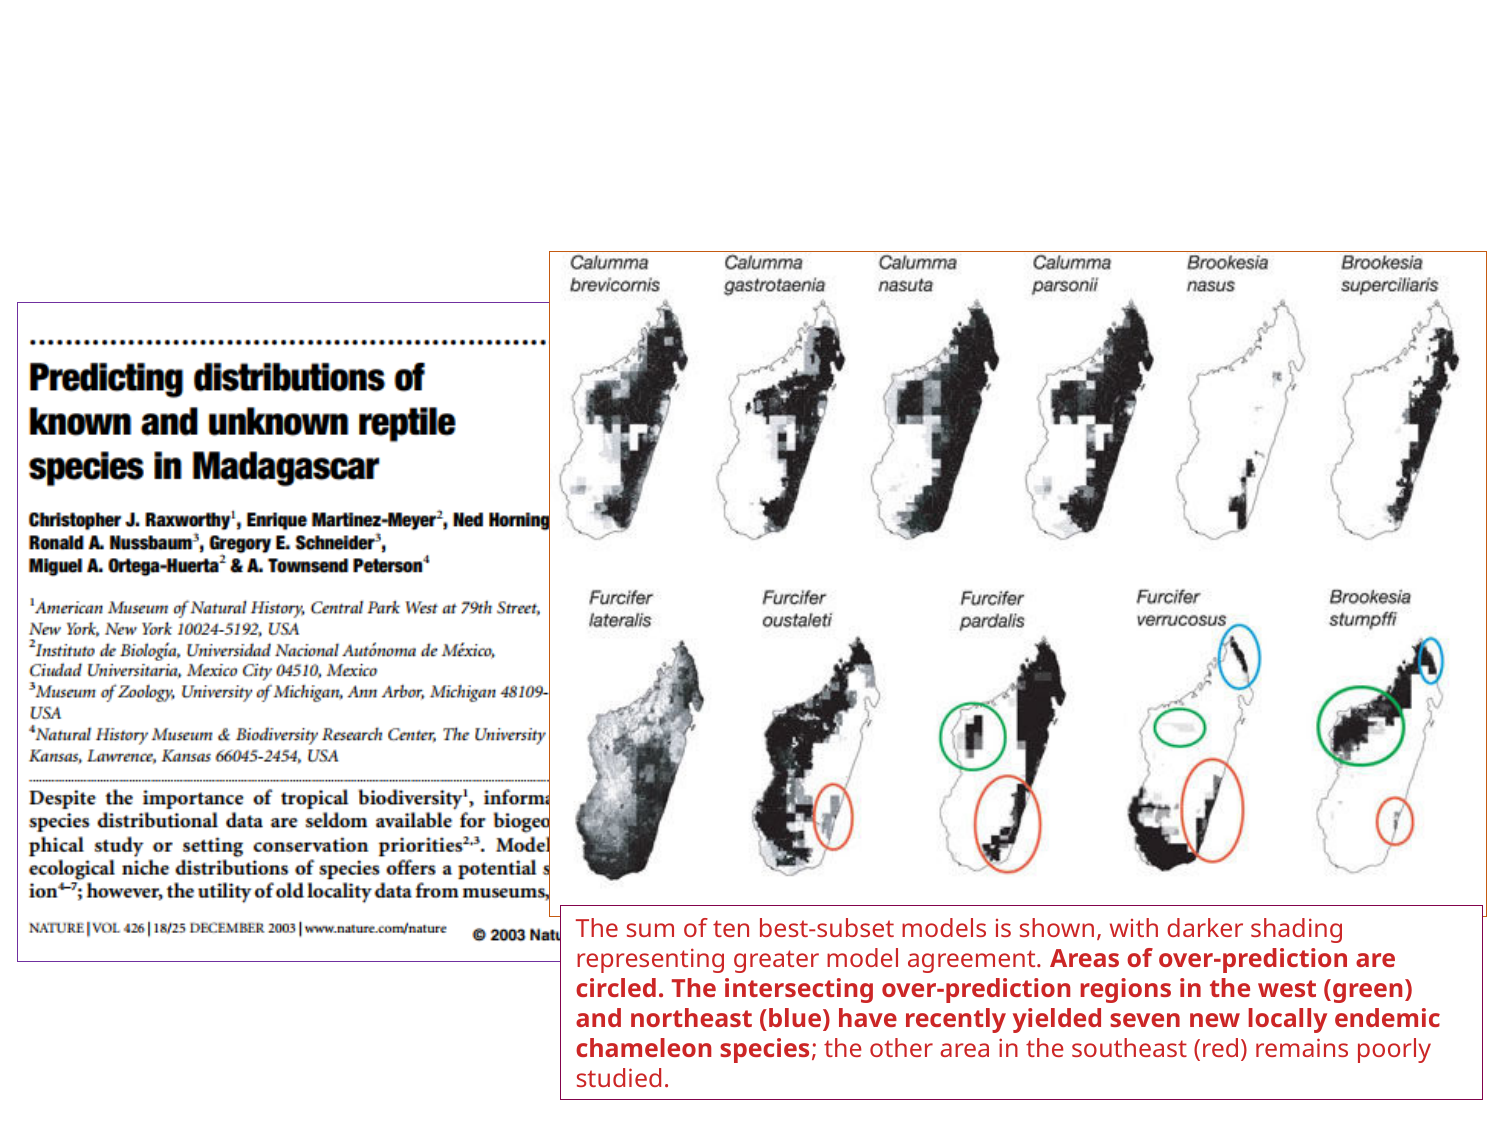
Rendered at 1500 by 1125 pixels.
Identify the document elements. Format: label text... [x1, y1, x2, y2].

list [549, 251, 1487, 917]
text_box The sum of ten best-subset models is shown, with darker shading representing greater model agreement. Areas of over-prediction are circled. The intersecting over-prediction regions in the west (green) and northeast (blue) have recently yielded seven new locally endemic chameleon species; the other area in the southeast (red) remains poorly studied. [560, 917, 1483, 1100]
picture [17, 302, 595, 962]
